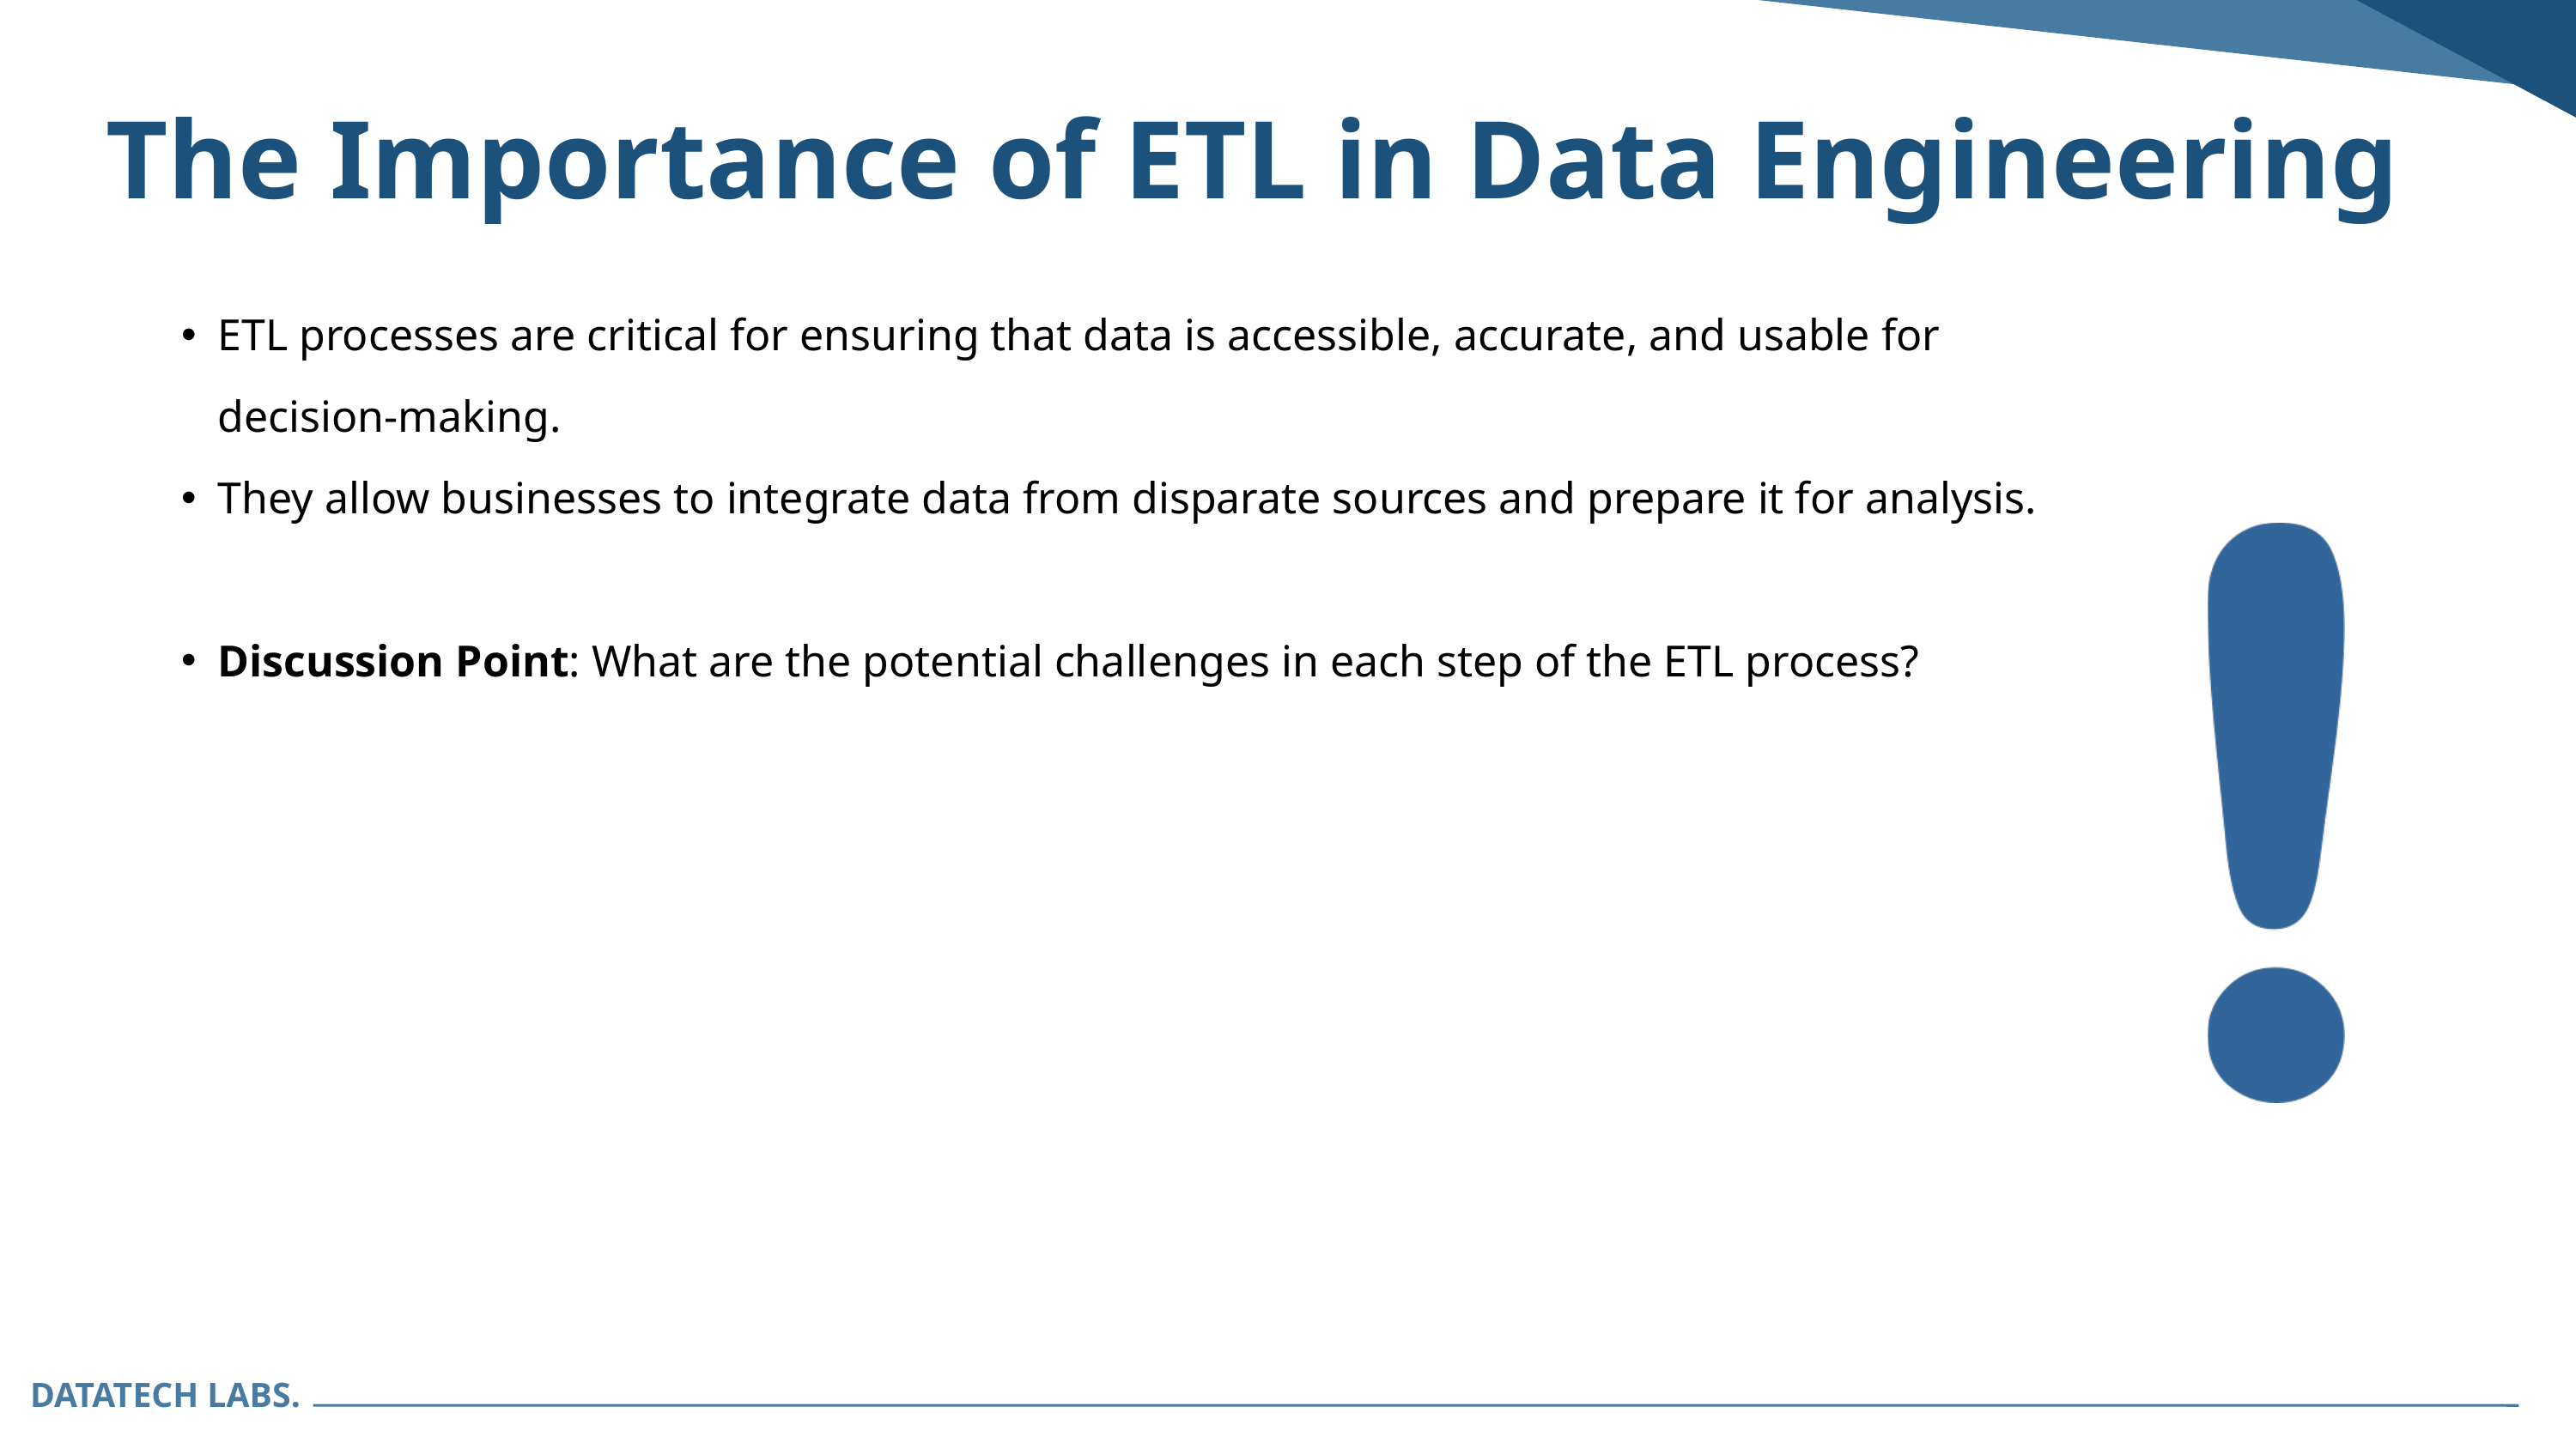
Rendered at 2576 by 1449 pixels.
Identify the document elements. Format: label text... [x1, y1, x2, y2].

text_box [2127, 0, 2205, 434]
text_box The Importance of ETL in Data Engineering [2208, 91, 2458, 221]
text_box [2433, 0, 2549, 143]
text_box DATATECH LABS. [29, 1373, 313, 1414]
text_box ETL processes are critical for ensuring that data is accessible, accurate, and usable for decision-making. They allow businesses to integrate data from disparate sources and prepare it for analysis. Discussion Point: What are the potential challenges in each step of the ETL process? [144, 277, 2066, 686]
text_box The Importance of ETL in Data Engineering [106, 91, 2123, 221]
text_box [2208, 523, 2345, 1103]
